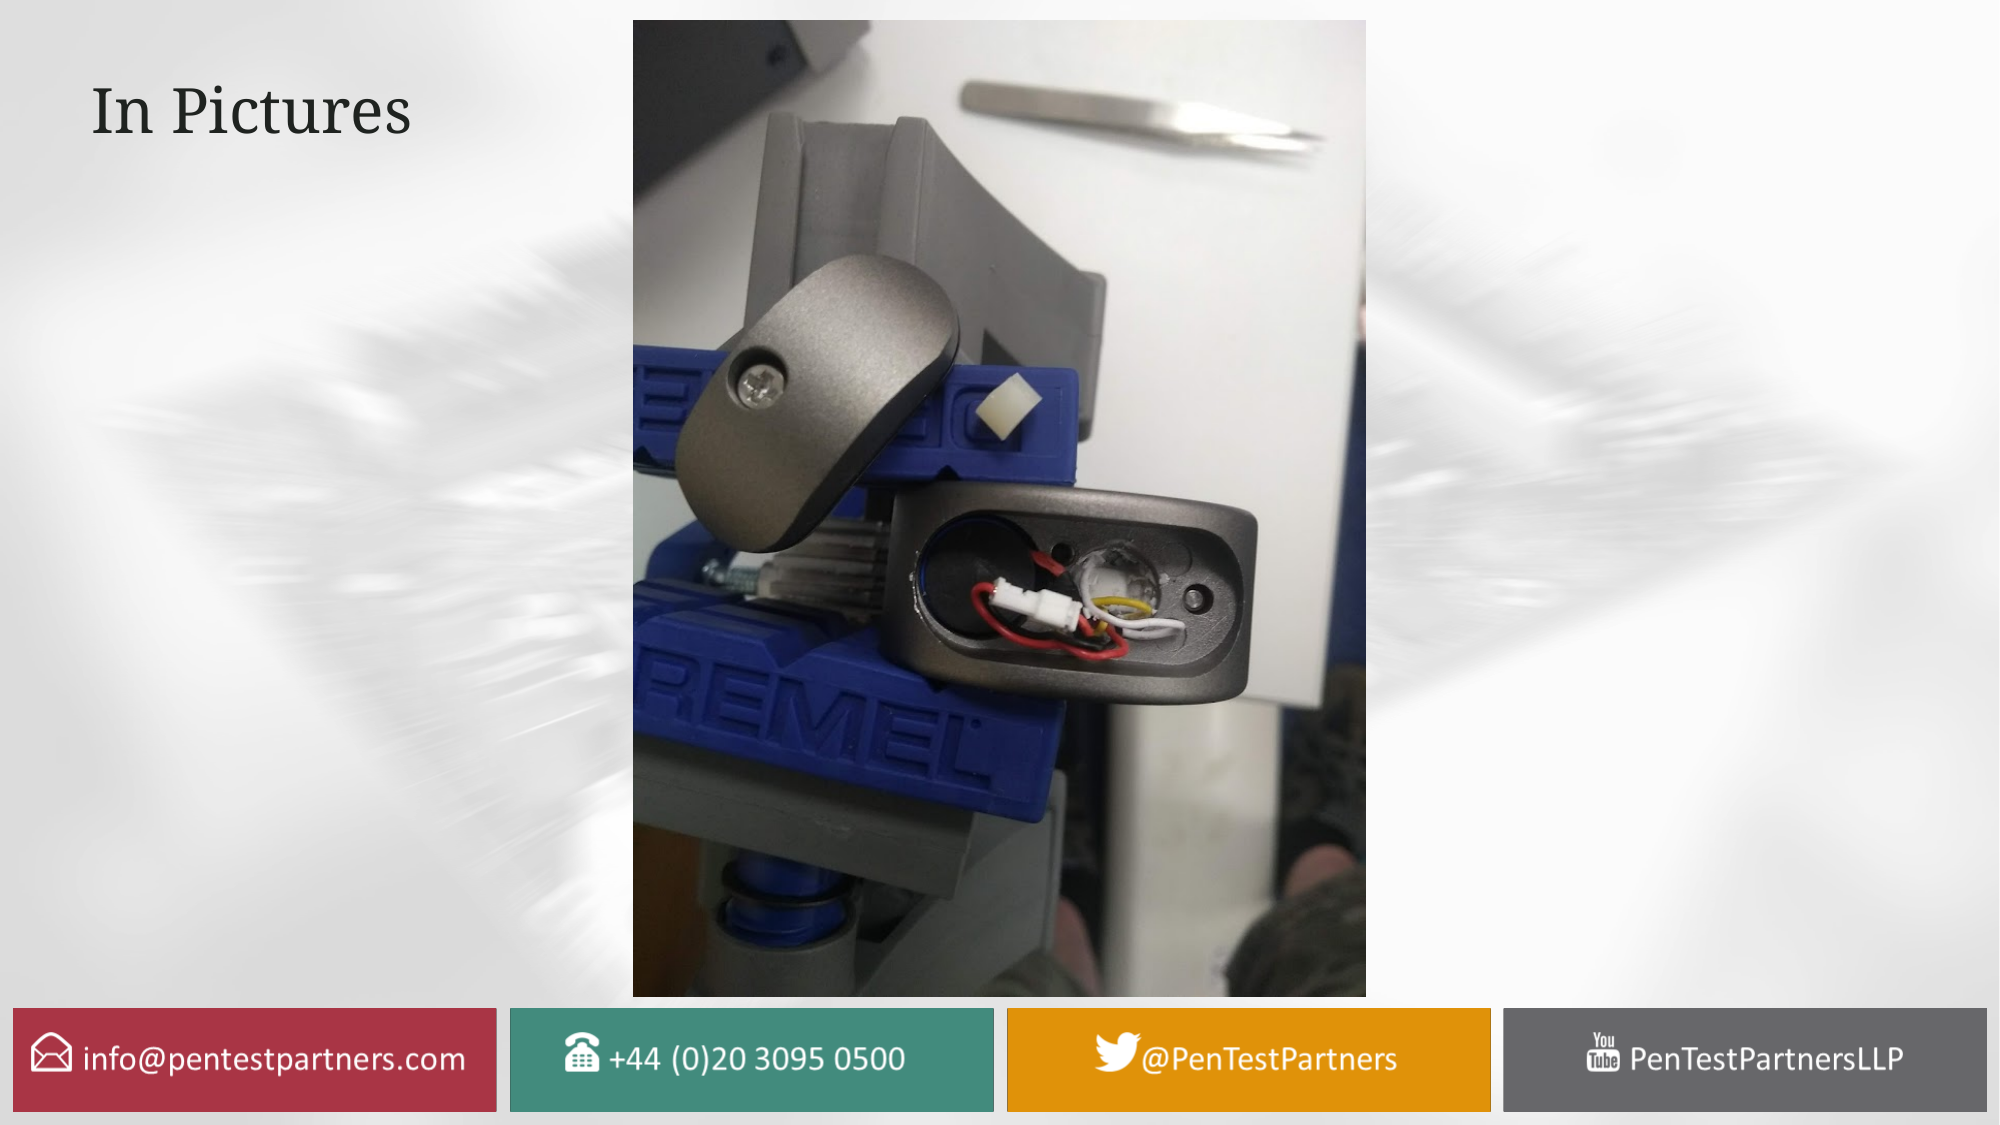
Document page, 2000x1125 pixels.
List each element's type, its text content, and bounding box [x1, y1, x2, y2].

picture [0, 0, 2000, 1125]
list In Pictures [77, 77, 633, 155]
